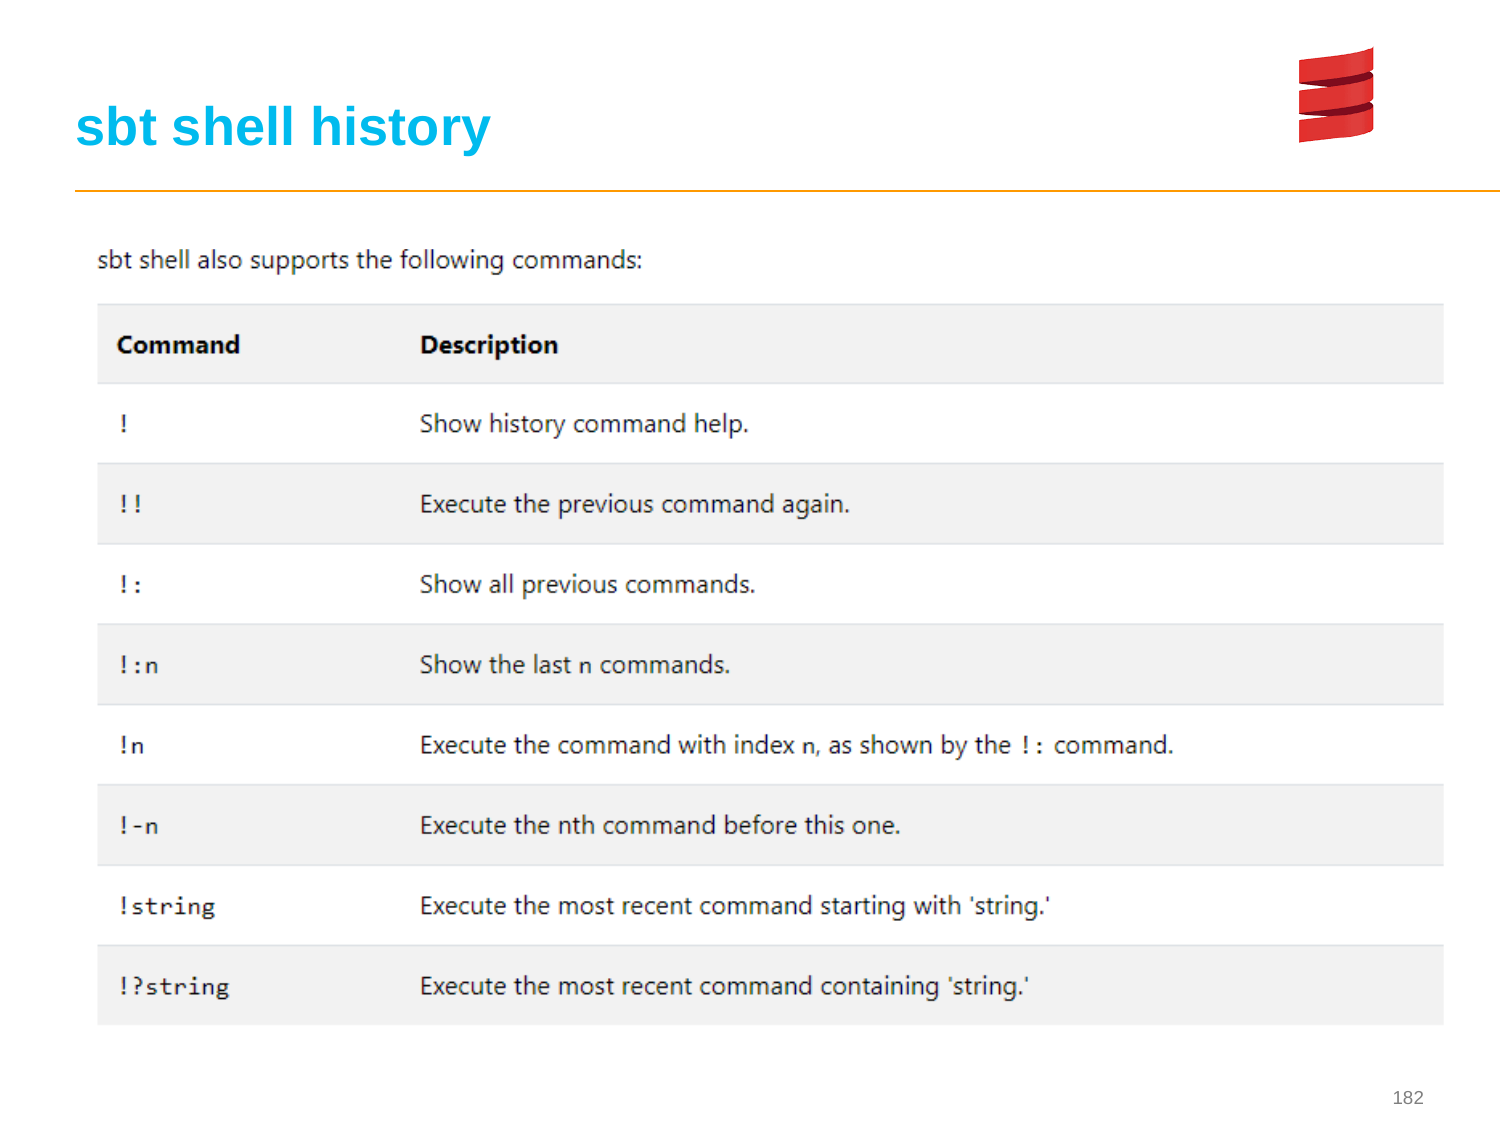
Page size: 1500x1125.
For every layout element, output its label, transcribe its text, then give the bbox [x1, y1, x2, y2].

title sbt shell history [75, 27, 1422, 157]
picture [56, 249, 1444, 1047]
